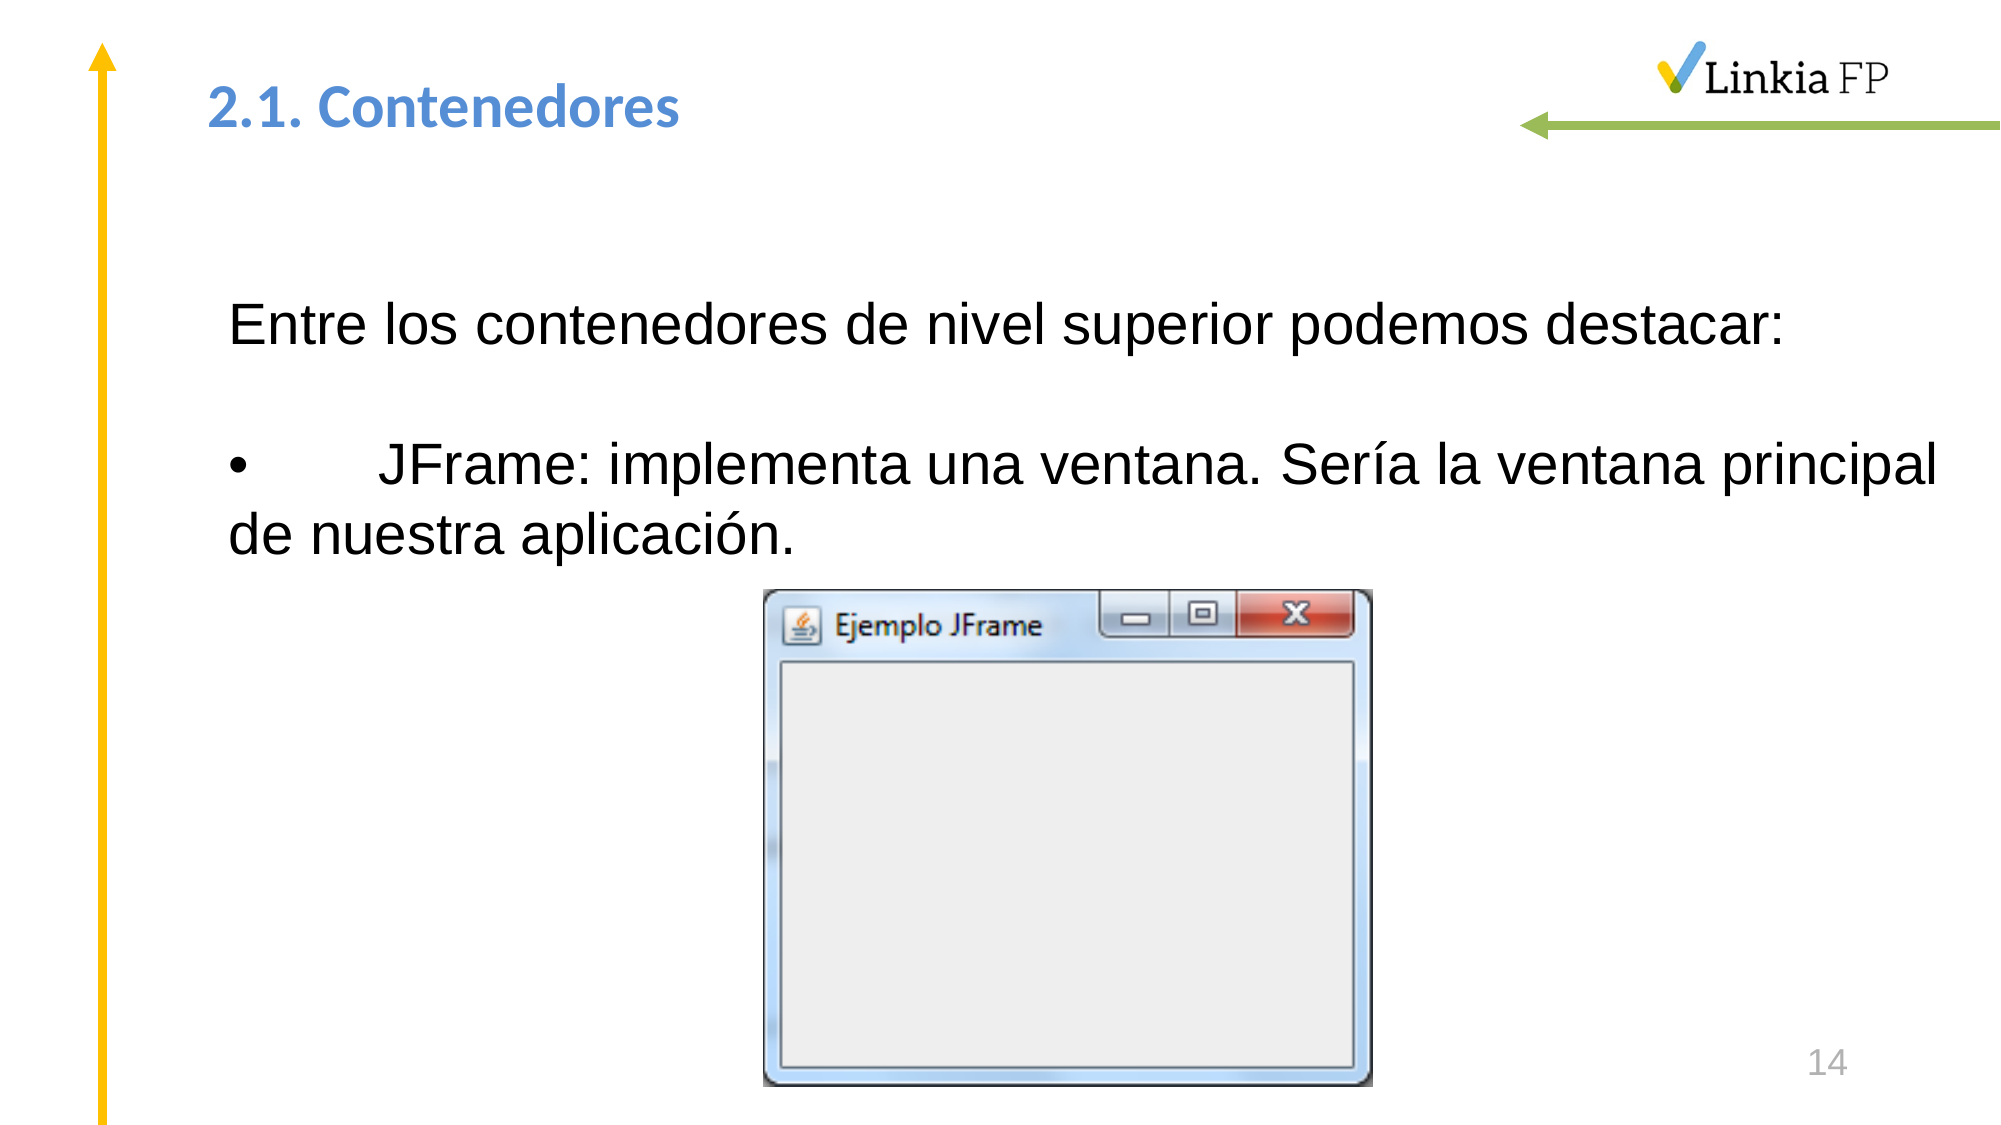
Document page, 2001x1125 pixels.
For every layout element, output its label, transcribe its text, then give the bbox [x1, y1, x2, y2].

picture [763, 589, 1373, 1087]
title 2.1. Contenedores [192, 38, 2000, 167]
text_box Entre los contenedores de nivel superior podemos destacar: • JFrame: implementa una ventana. Sería la ventana principal de nuestra aplicación. [214, 278, 1979, 644]
slide_number 14 [1413, 1030, 1864, 1091]
